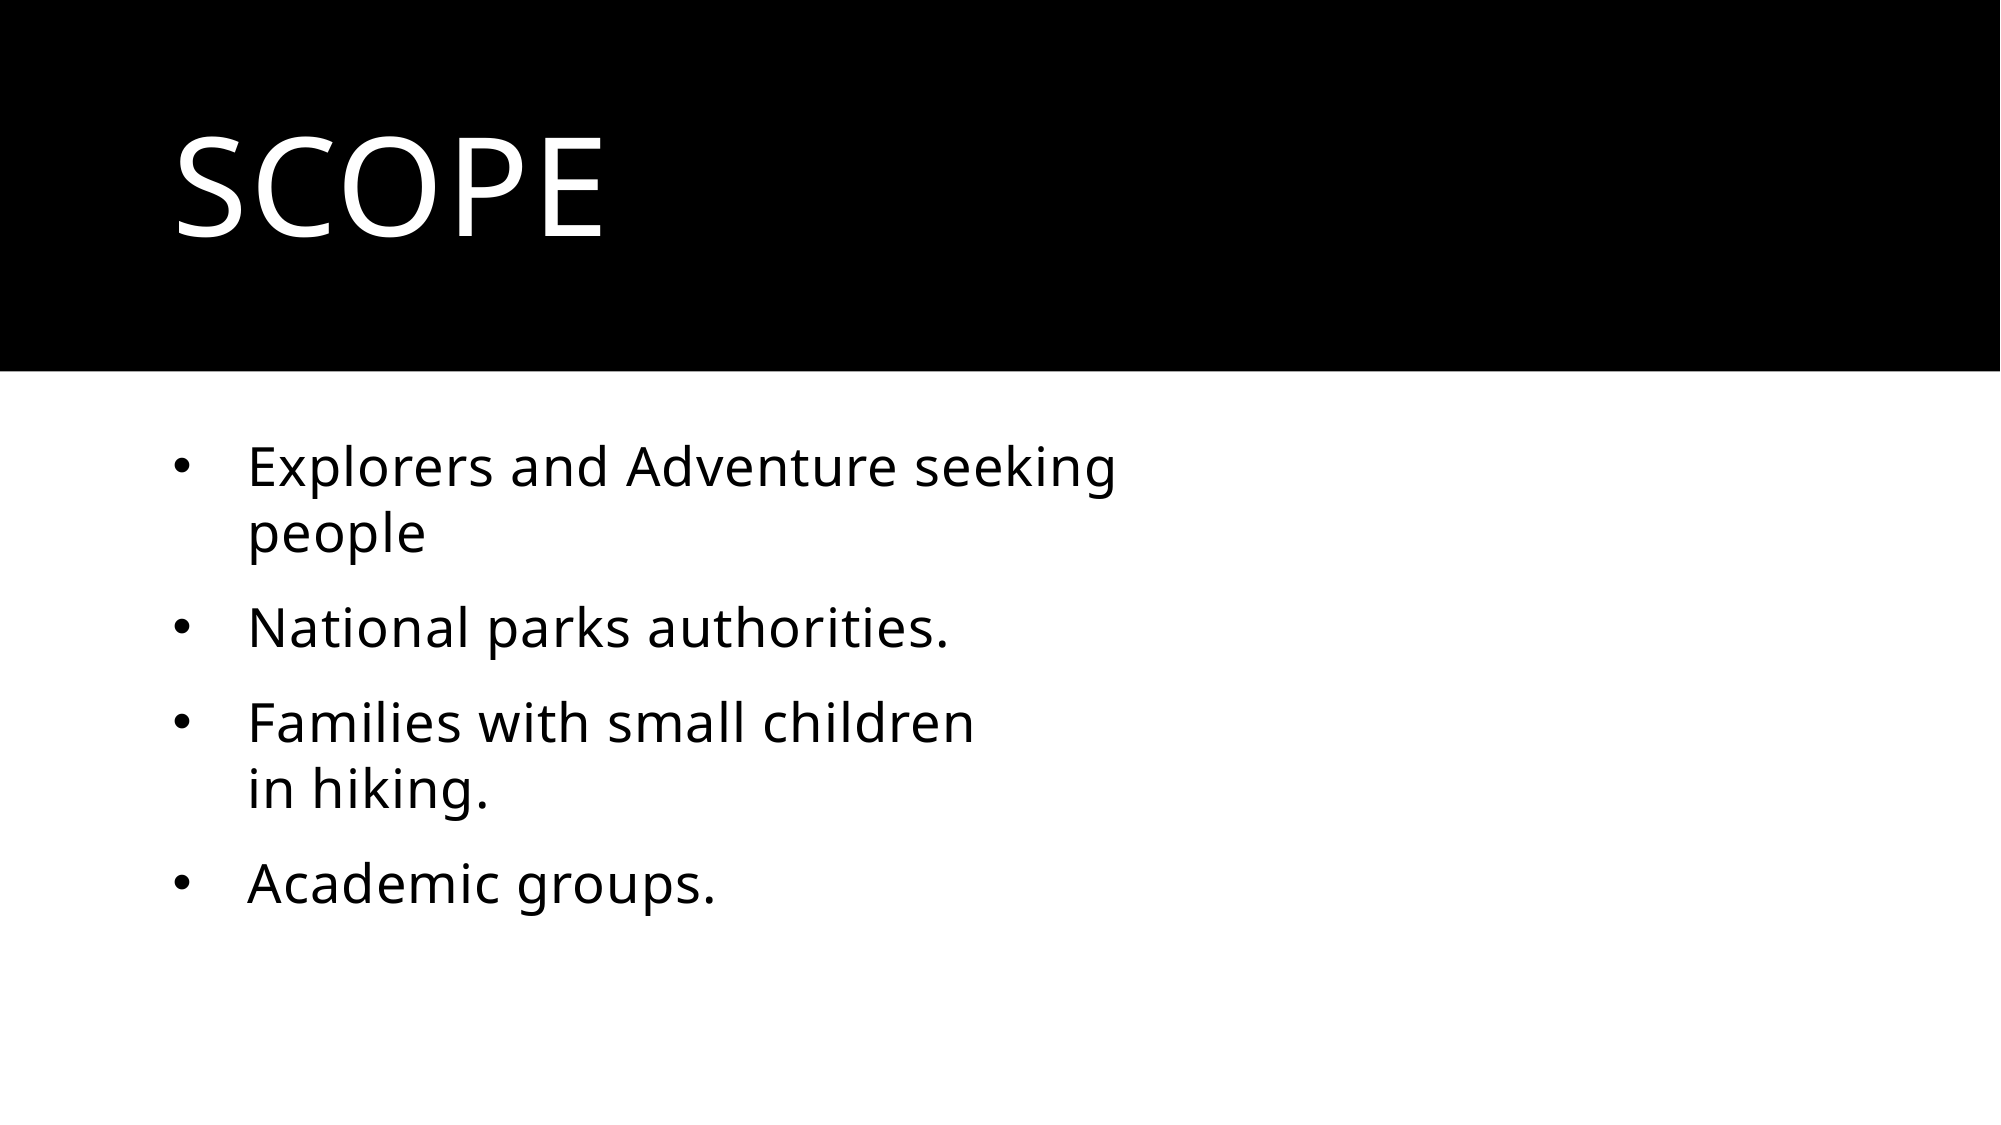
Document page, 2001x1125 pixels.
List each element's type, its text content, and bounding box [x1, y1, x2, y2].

title scope [157, 52, 1842, 332]
list Explorers and Adventure seeking people National parks authorities. Families with small children in hiking. Academic groups. [157, 424, 1244, 1014]
